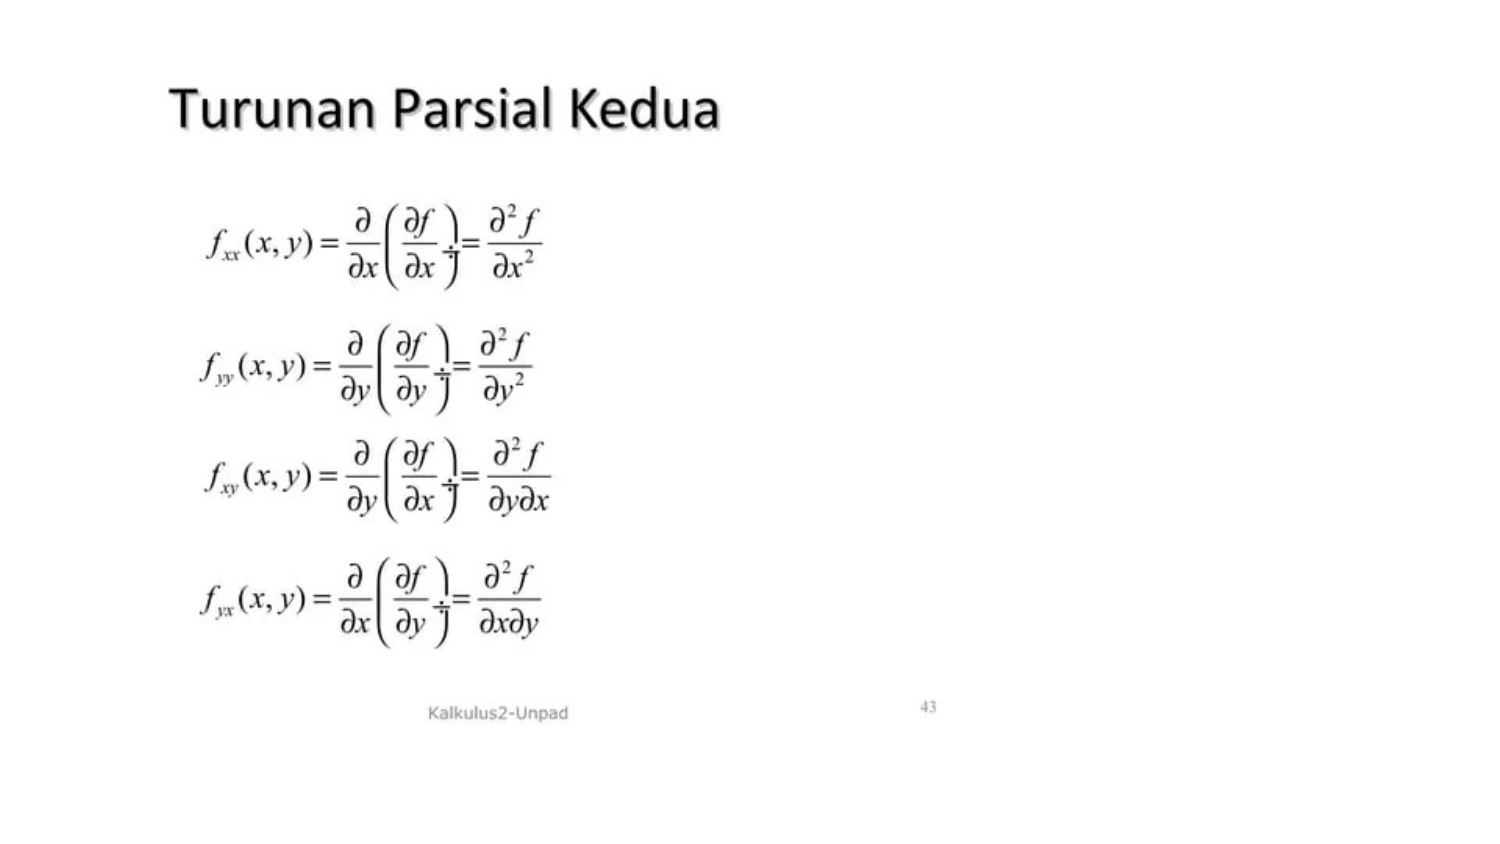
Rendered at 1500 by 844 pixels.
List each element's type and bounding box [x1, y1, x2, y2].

picture [0, 0, 997, 748]
